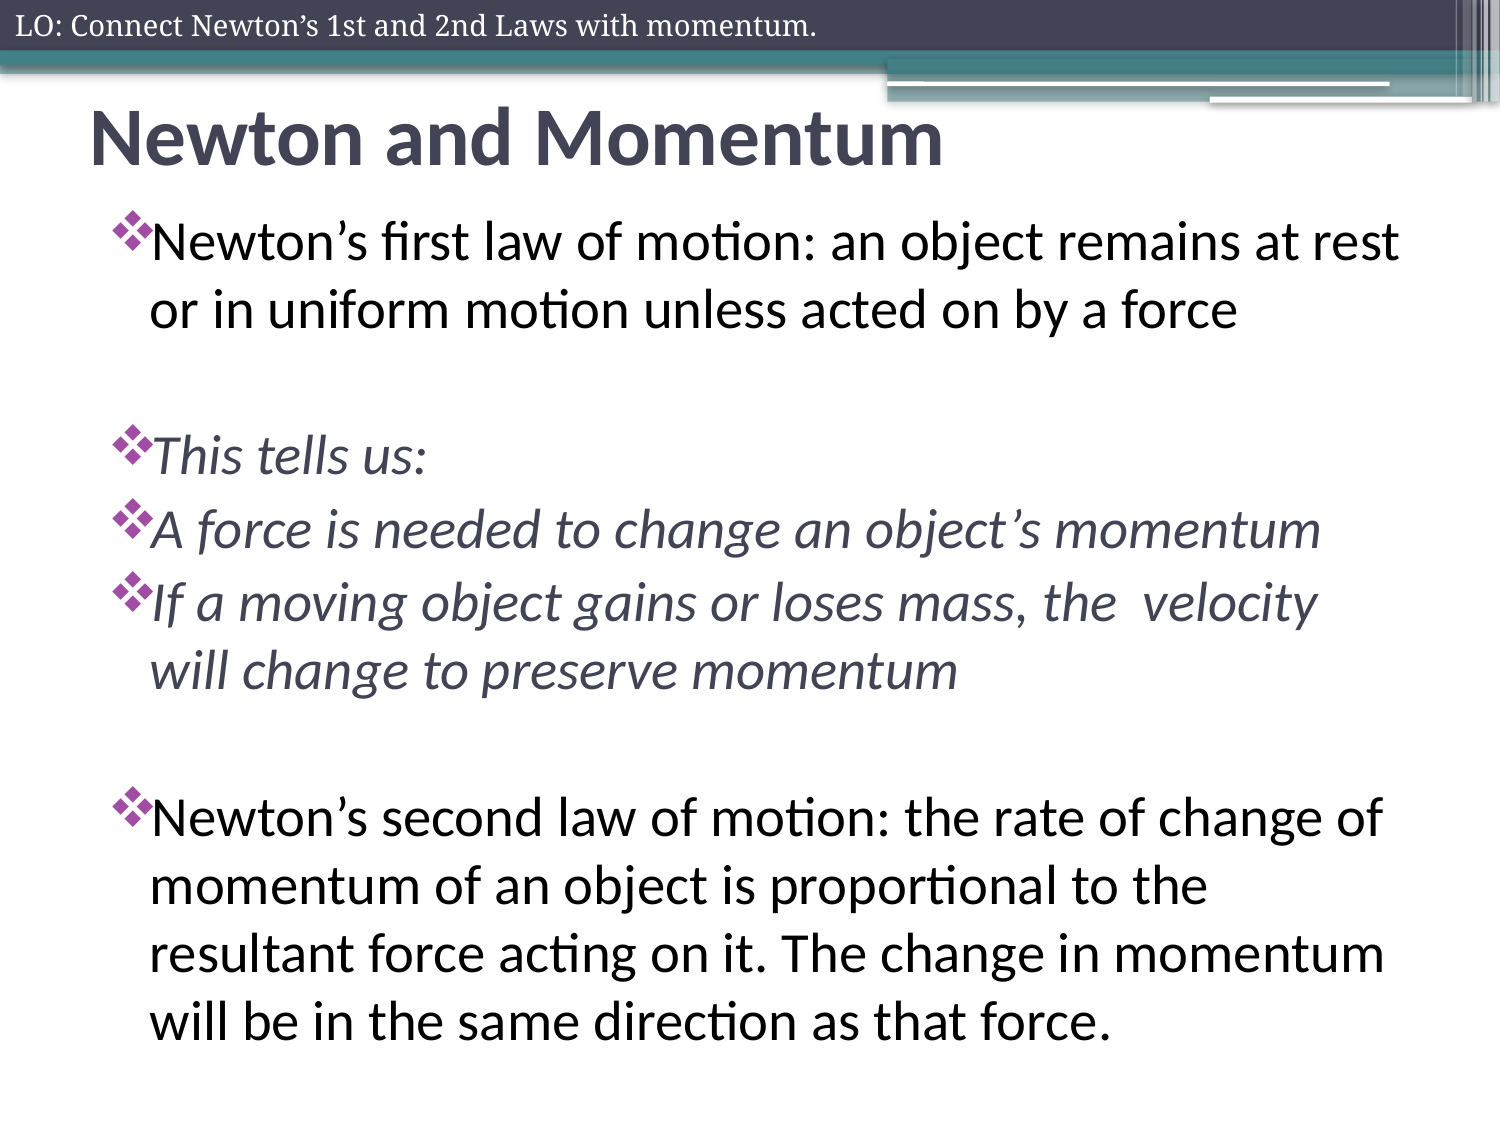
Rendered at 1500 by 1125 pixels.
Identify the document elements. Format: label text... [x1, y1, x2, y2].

list Newton’s first law of motion: an object remains at rest or in uniform motion unless acted on by a force This tells us: A force is needed to change an object’s momentum If a moving object gains or loses mass, the velocity will change to preserve momentum Newton’s second law of motion: the rate of change of momentum of an object is proportional to the resultant force acting on it. The change in momentum will be in the same direction as that force. [75, 196, 1425, 1071]
title Newton and Momentum [75, 50, 1425, 196]
text_box LO: Connect Newton’s 1st and 2nd Laws with momentum. [0, 0, 1495, 50]
